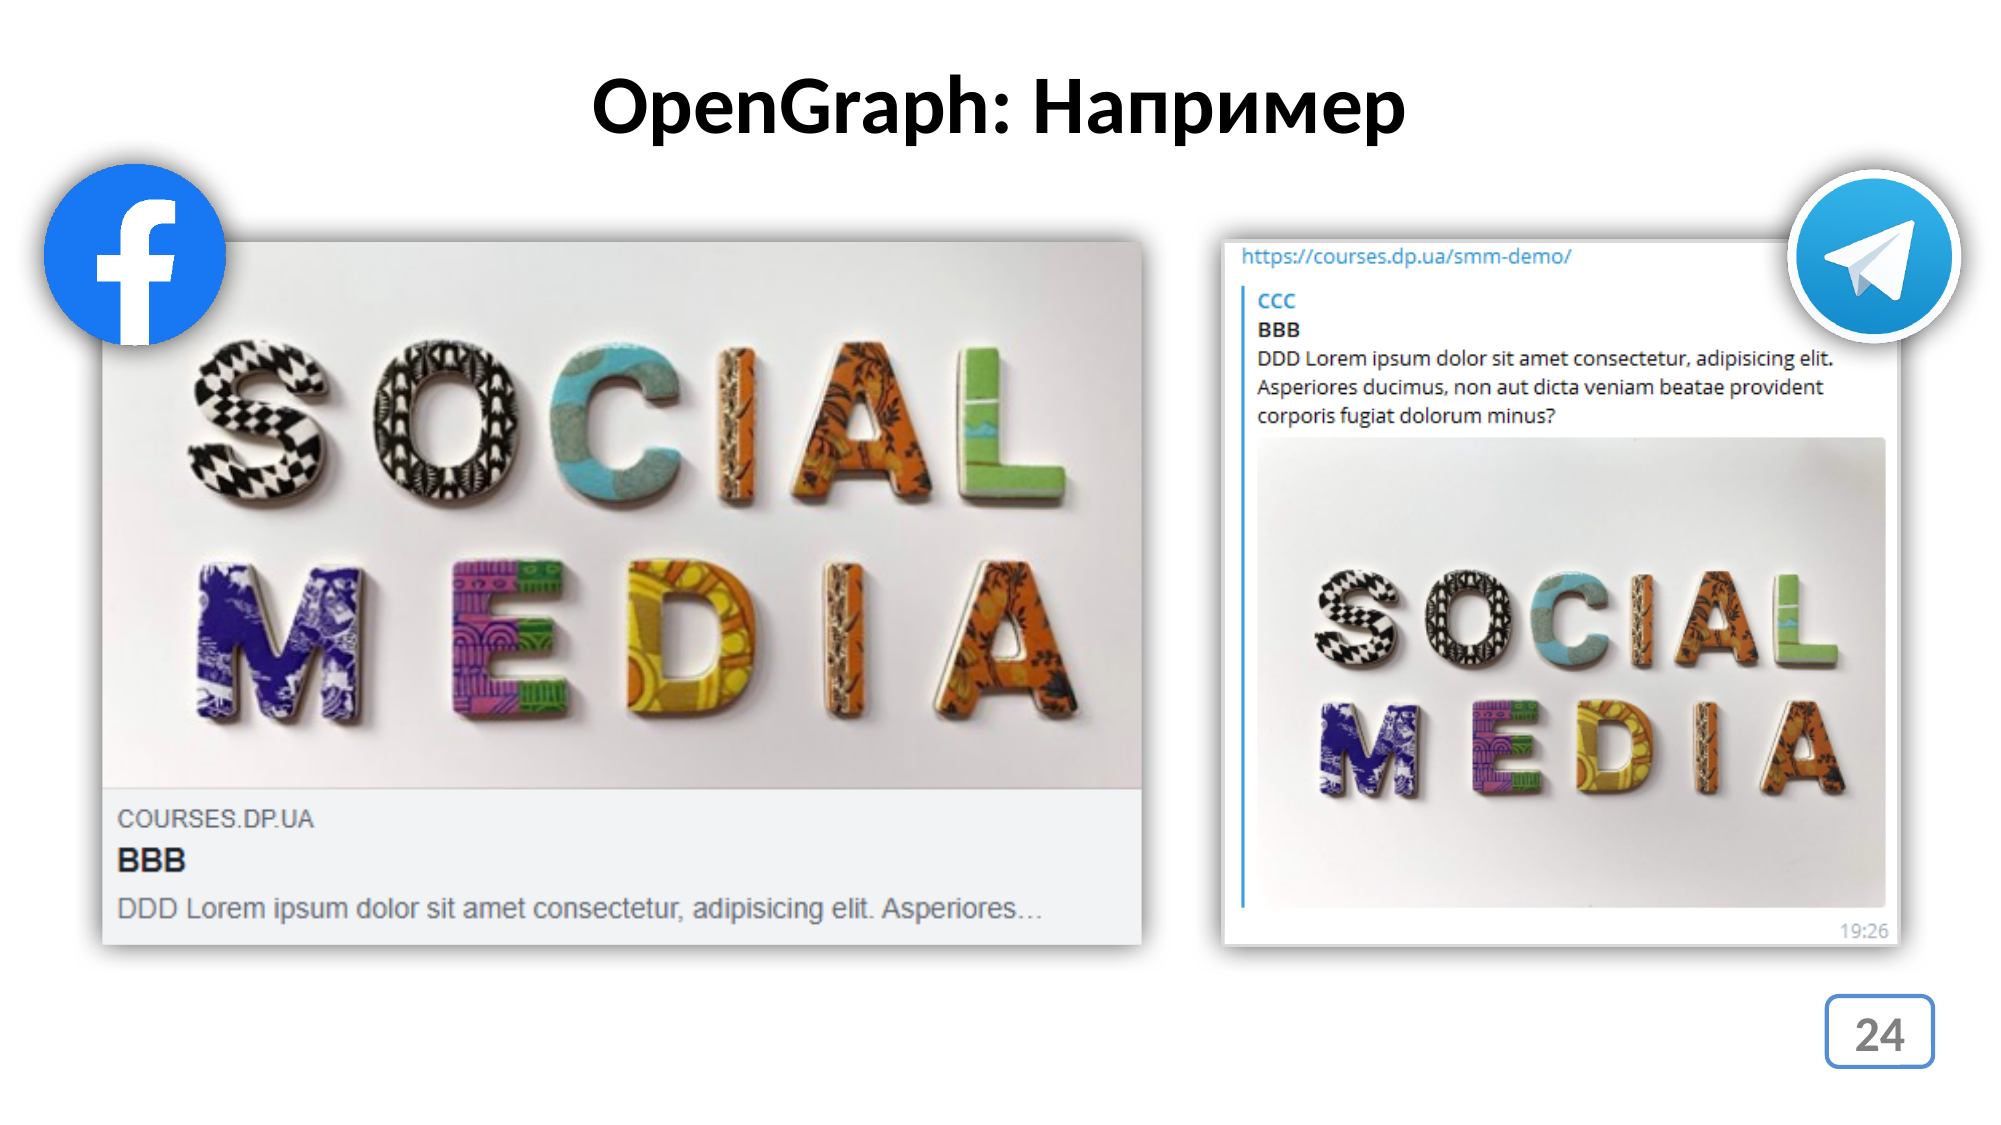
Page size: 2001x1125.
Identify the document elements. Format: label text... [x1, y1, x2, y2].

text_box 24 [1824, 993, 1936, 1069]
picture [42, 163, 1142, 946]
picture [1224, 163, 1967, 945]
text_box OpenGraph: Например [0, 42, 2000, 158]
